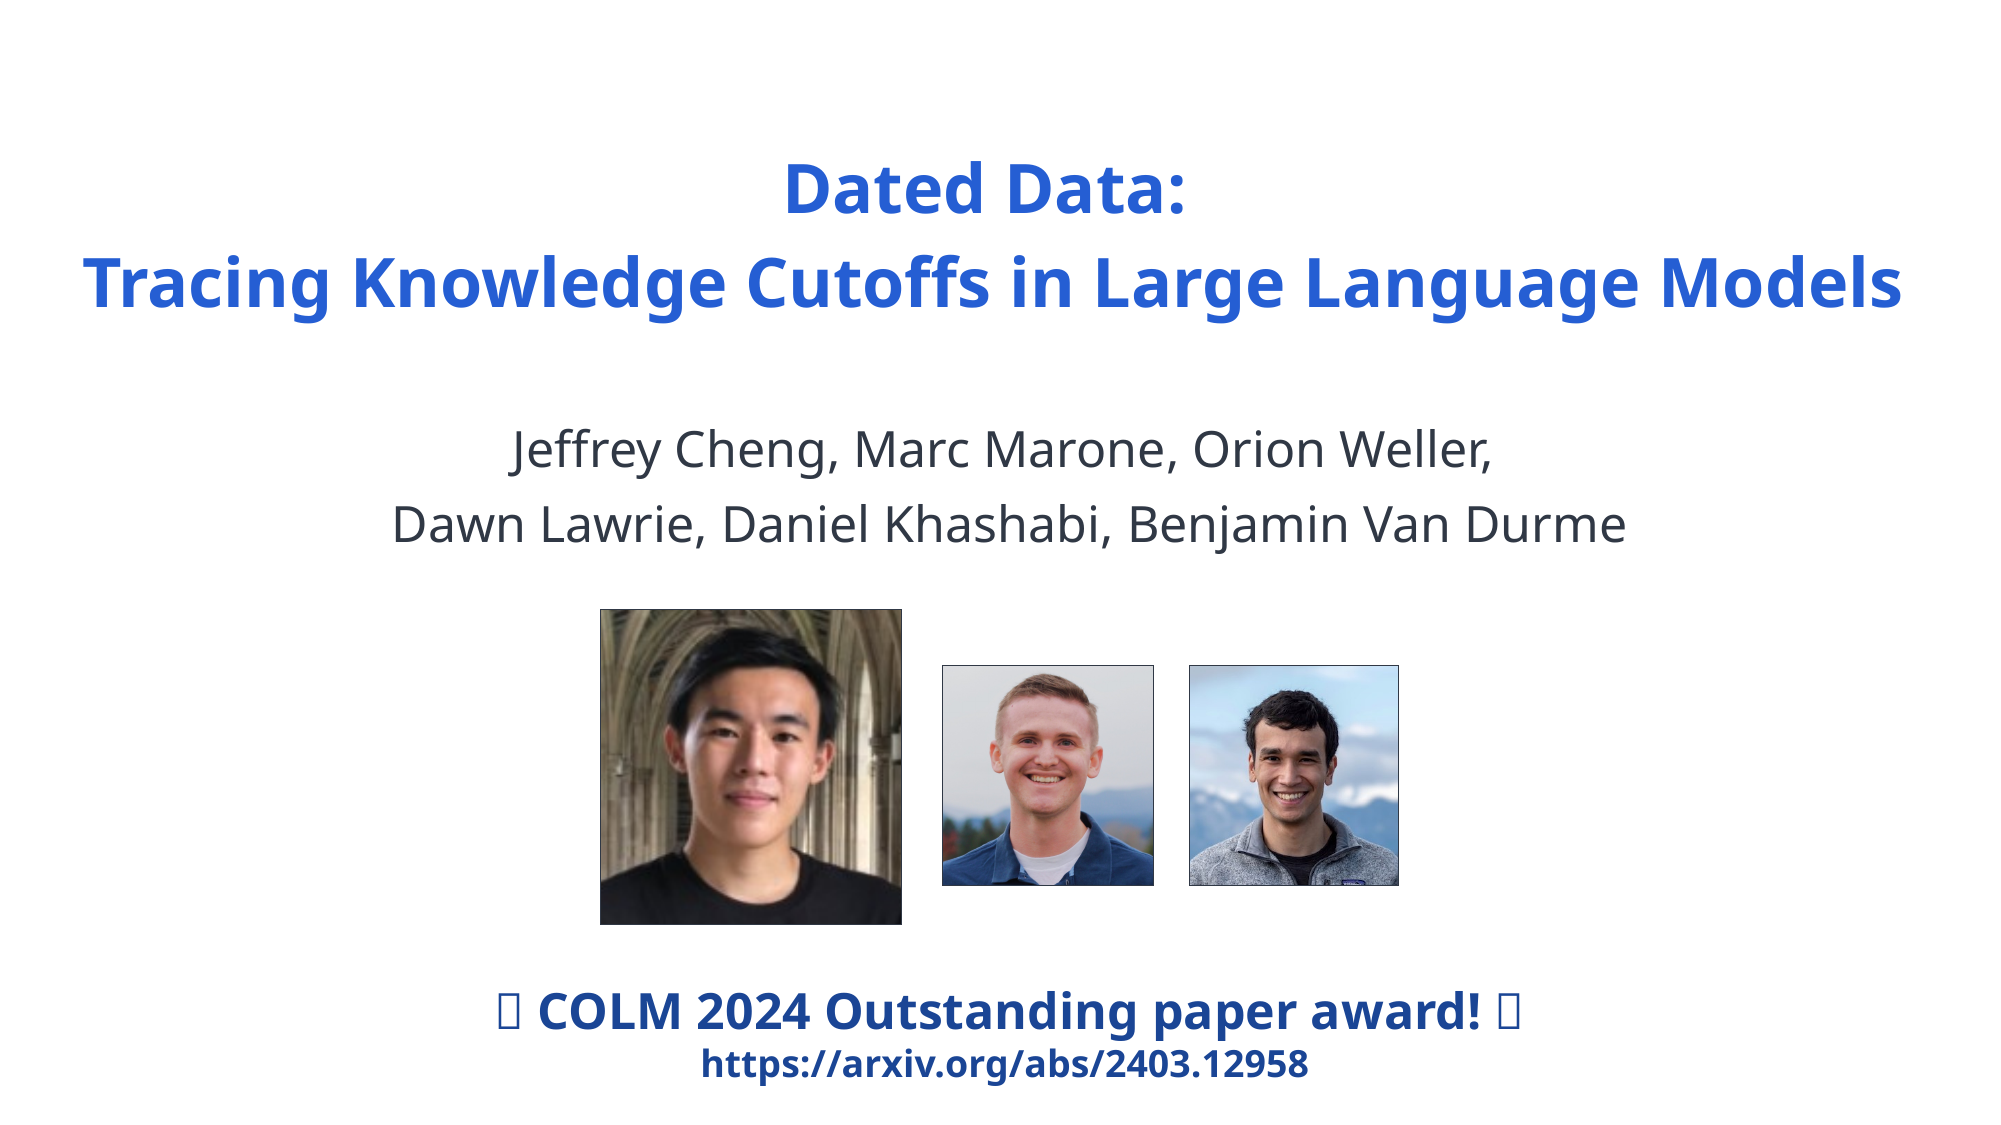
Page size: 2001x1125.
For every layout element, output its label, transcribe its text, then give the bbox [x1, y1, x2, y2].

title Dated Data: Tracing Knowledge Cutoffs in Large Language Models [30, 112, 1957, 389]
picture [1189, 664, 1399, 886]
picture [599, 608, 902, 925]
picture [942, 664, 1154, 886]
text_box 🥇 COLM 2024 Outstanding paper award! 🥇 https://arxiv.org/abs/2403.12958 [454, 972, 1566, 1093]
subtitle Jeffrey Cheng, Marc Marone, Orion Weller, Dawn Lawrie, Daniel Khashabi, Benjamin Van Durme [78, 404, 1942, 578]
